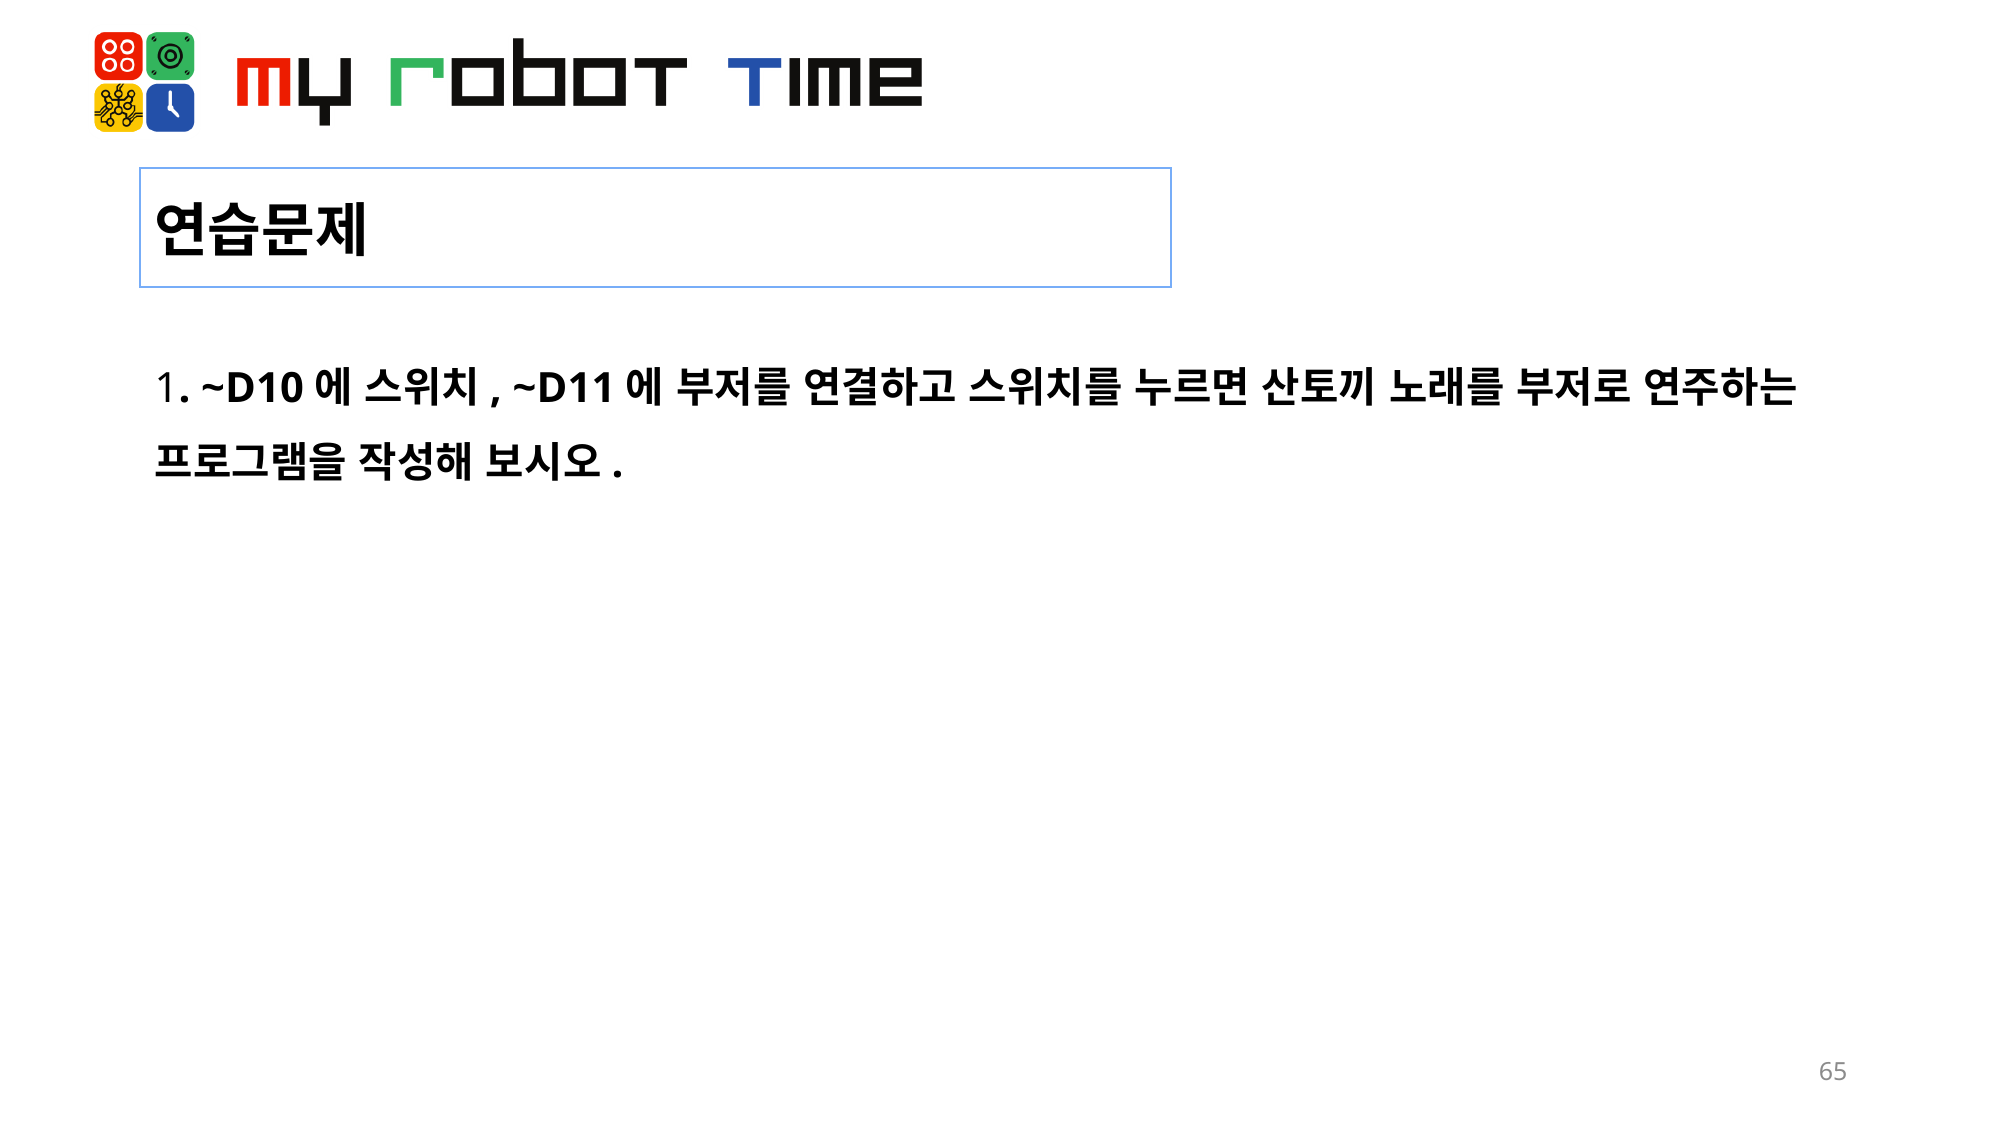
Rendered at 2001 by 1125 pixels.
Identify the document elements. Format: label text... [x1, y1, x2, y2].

slide_number 65 [1412, 1042, 1863, 1103]
text_box 연습문제 [139, 167, 1172, 288]
text_box 1. ~D10에 스위치, ~D11에 부저를 연결하고 스위치를 누르면 산토끼 노래를 부저로 연주하는 프로그램을 작성해 보시오. [139, 327, 1948, 493]
picture [0, 0, 1016, 166]
